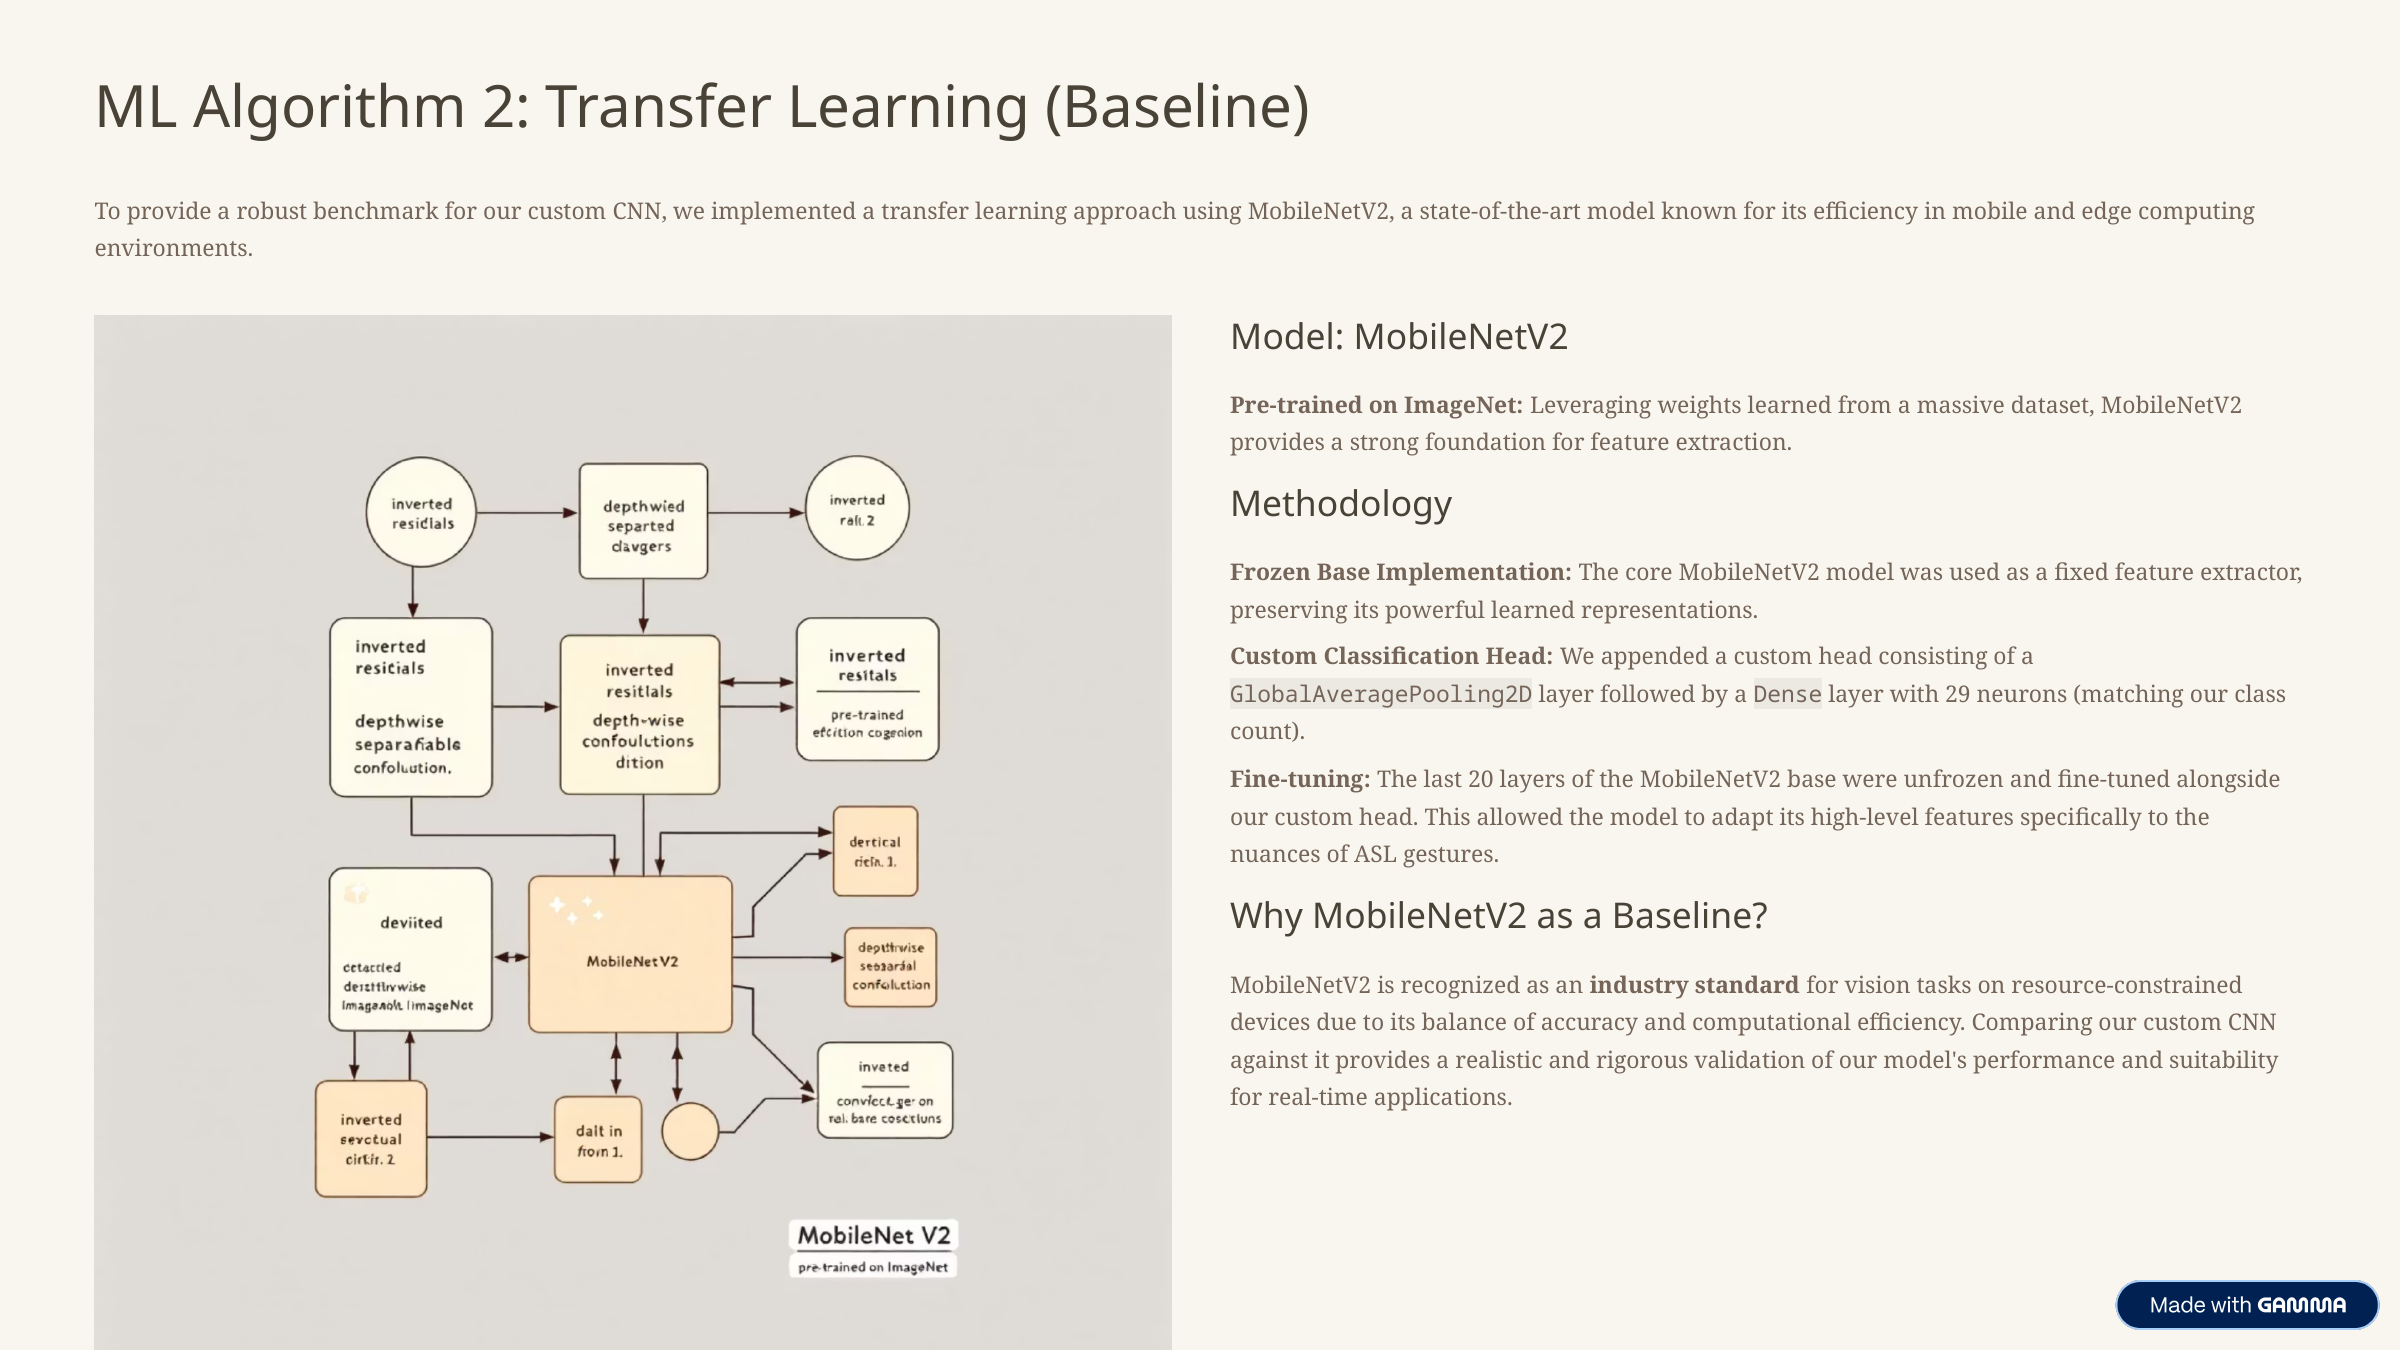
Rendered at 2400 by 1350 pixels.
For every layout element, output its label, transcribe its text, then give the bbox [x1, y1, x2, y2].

text_box MobileNetV2 is recognized as an industry standard for vision tasks on resource-constrained devices due to its balance of accuracy and computational efficiency. Comparing our custom CNN against it provides a realistic and rigorous validation of our model's performance and suitability for real-time applications. [1230, 960, 2307, 1112]
picture [2106, 1271, 2389, 1339]
text_box Model: MobileNetV2 [1230, 312, 1593, 357]
text_box Methodology [1230, 479, 1586, 525]
text_box To provide a robust benchmark for our custom CNN, we implemented a transfer learning approach using MobileNetV2, a state-of-the-art model known for its efficiency in mobile and edge computing environments. [94, 186, 2306, 263]
text_box Pre-trained on ImageNet: Leveraging weights learned from a massive dataset, MobileNetV2 provides a strong foundation for feature extraction. [1230, 380, 2307, 457]
text_box ML Algorithm 2: Transfer Learning (Baseline) [94, 65, 1437, 139]
text_box Custom Classification Head: We appended a custom head consisting of a GlobalAveragePooling2D layer followed by a Dense layer with 29 neurons (matching our class count). [1230, 631, 2307, 747]
text_box Fine-tuning: The last 20 layers of the MobileNetV2 base were unfrozen and fine-tuned alongside our custom head. This allowed the model to adapt its high-level features specifically to the nuances of ASL gestures. [1230, 754, 2307, 869]
picture [94, 315, 1172, 1350]
text_box Why MobileNetV2 as a Baseline? [1230, 892, 1803, 937]
text_box Frozen Base Implementation: The core MobileNetV2 model was used as a fixed feature extractor, preserving its powerful learned representations. [1230, 547, 2307, 624]
